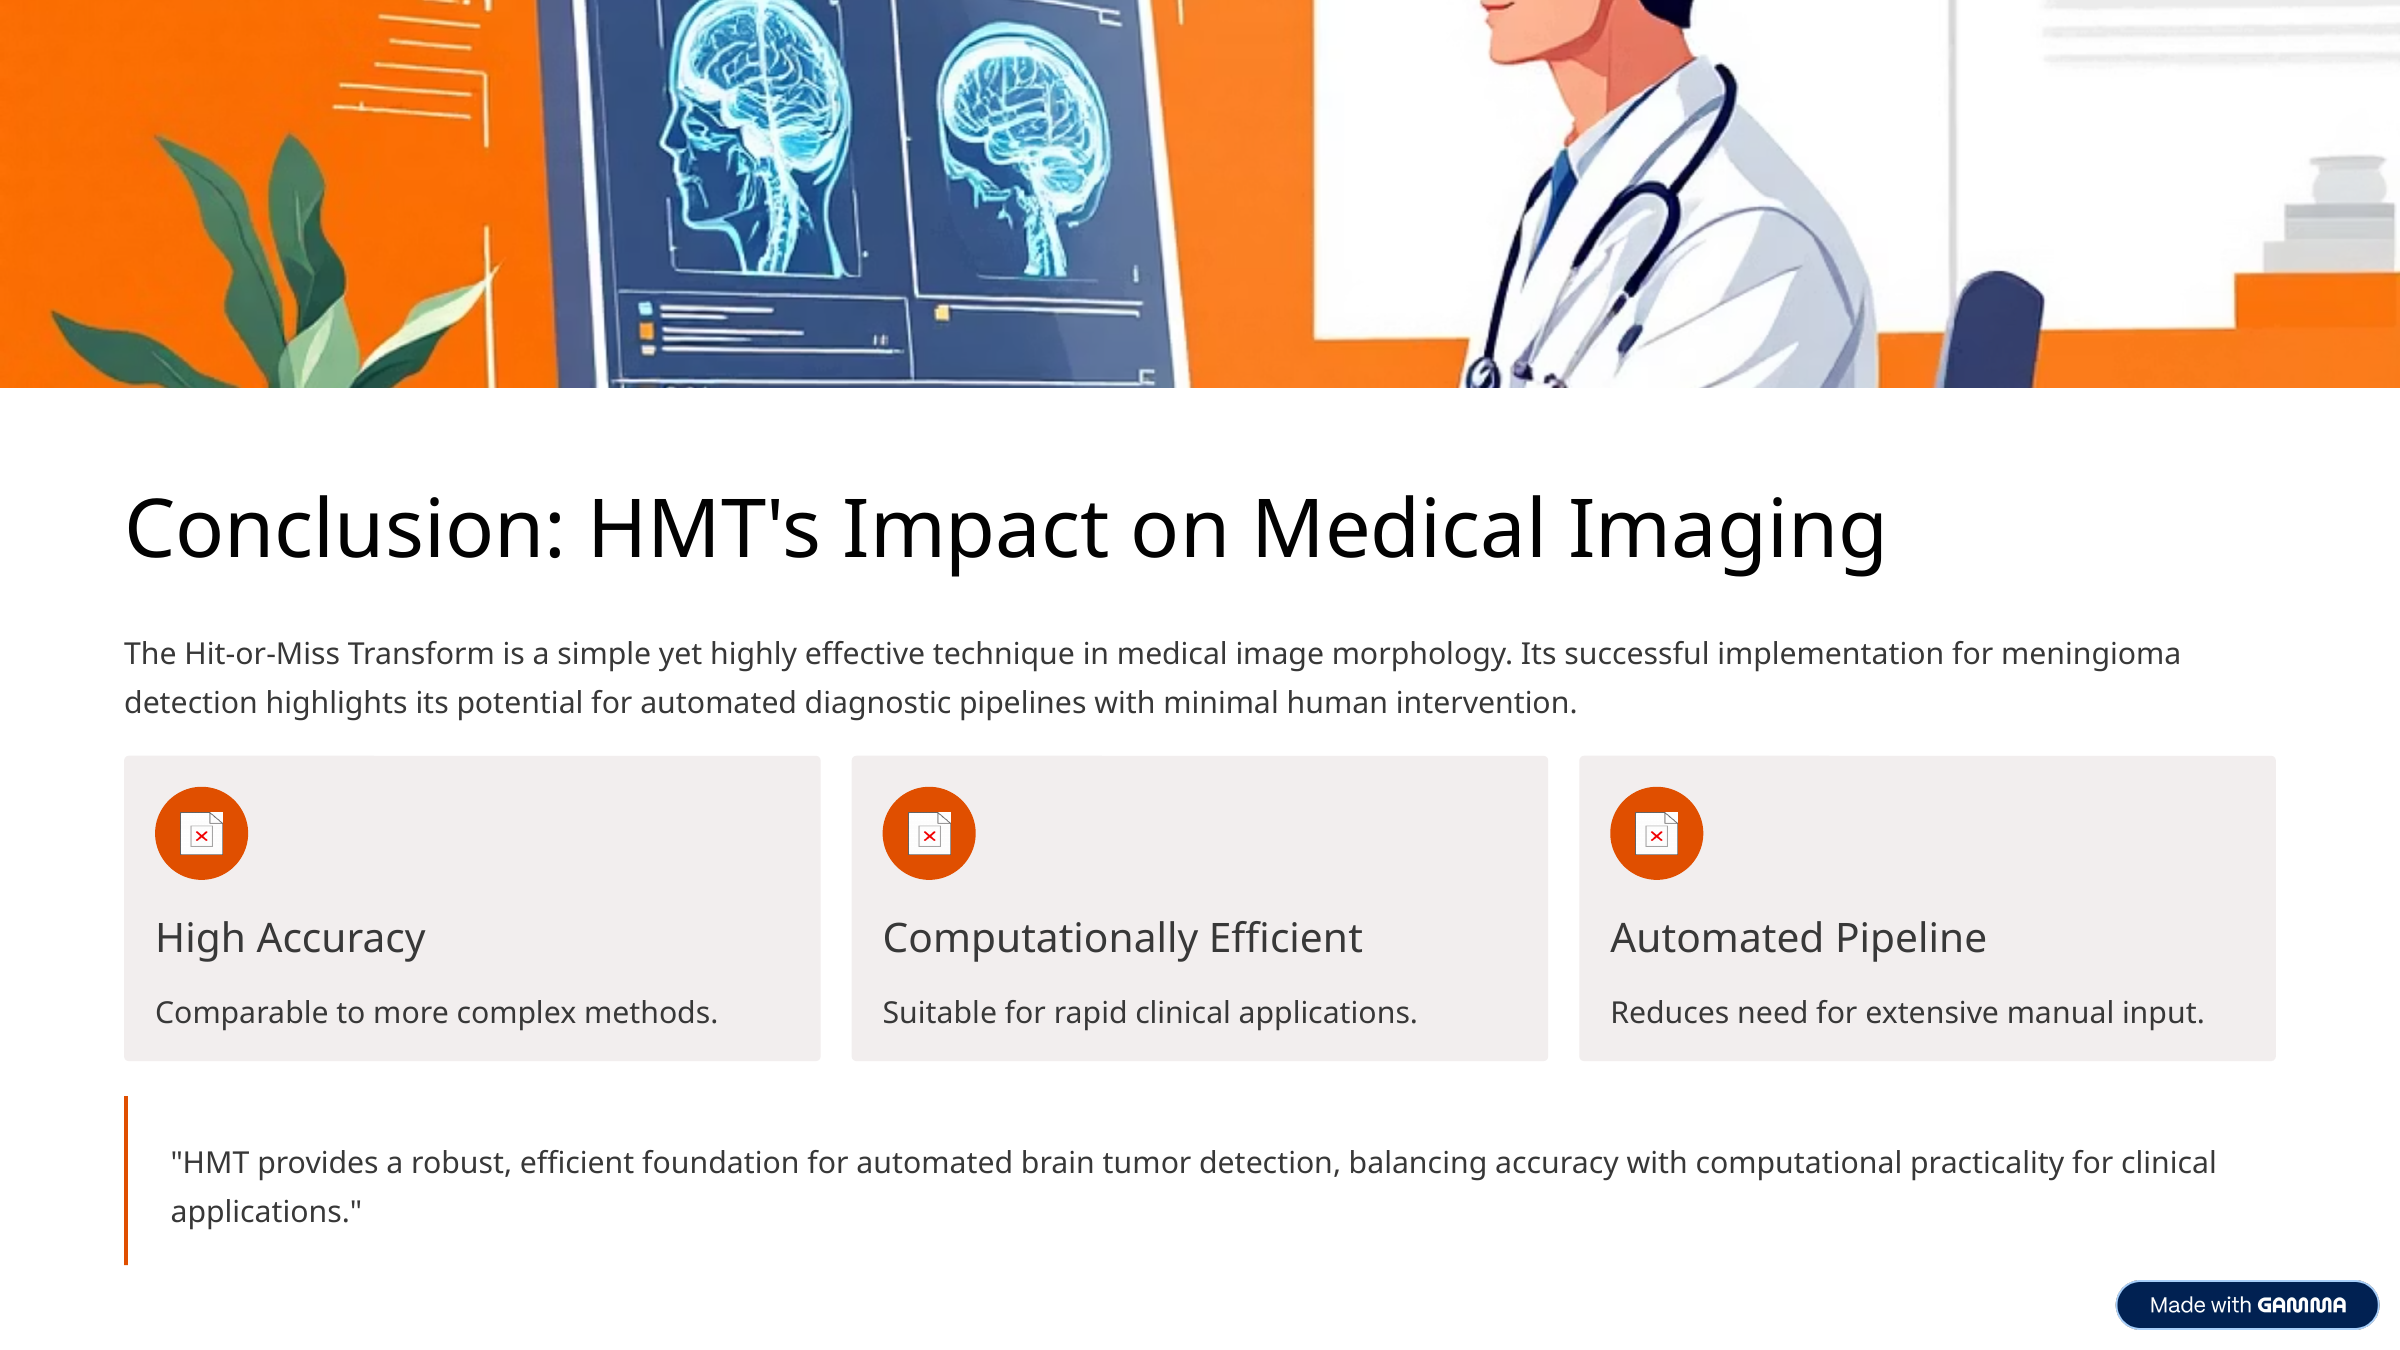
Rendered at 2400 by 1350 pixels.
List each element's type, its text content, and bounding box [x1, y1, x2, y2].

text_box Automated Pipeline [1610, 910, 2018, 962]
text_box Conclusion: HMT's Impact on Medical Imaging [124, 473, 1819, 575]
text_box [124, 1096, 128, 1266]
text_box Computationally Efficient [882, 910, 1353, 962]
text_box [155, 786, 249, 880]
text_box [124, 755, 821, 1062]
text_box "HMT provides a robust, efficient foundation for automated brain tumor detection, balancing accuracy with computational practicality for clinical applications." [170, 1130, 2276, 1231]
text_box The Hit-or-Miss Transform is a simple yet highly effective technique in medical image morphology. Its successful implementation for meningioma detection highlights its potential for automated diagnostic pipelines with minimal human intervention. [124, 621, 2276, 721]
text_box [851, 755, 1549, 1062]
picture [0, 0, 2400, 388]
text_box Suitable for rapid clinical applications. [882, 980, 1518, 1031]
picture [908, 812, 951, 855]
text_box Reduces need for extensive manual input. [1610, 980, 2245, 1031]
text_box [882, 786, 976, 880]
text_box [1579, 755, 2276, 1062]
picture [1635, 812, 1678, 855]
text_box Comparable to more complex methods. [155, 980, 790, 1031]
picture [180, 812, 223, 855]
picture [2106, 1271, 2389, 1339]
text_box [1610, 786, 1704, 880]
text_box High Accuracy [155, 910, 563, 962]
